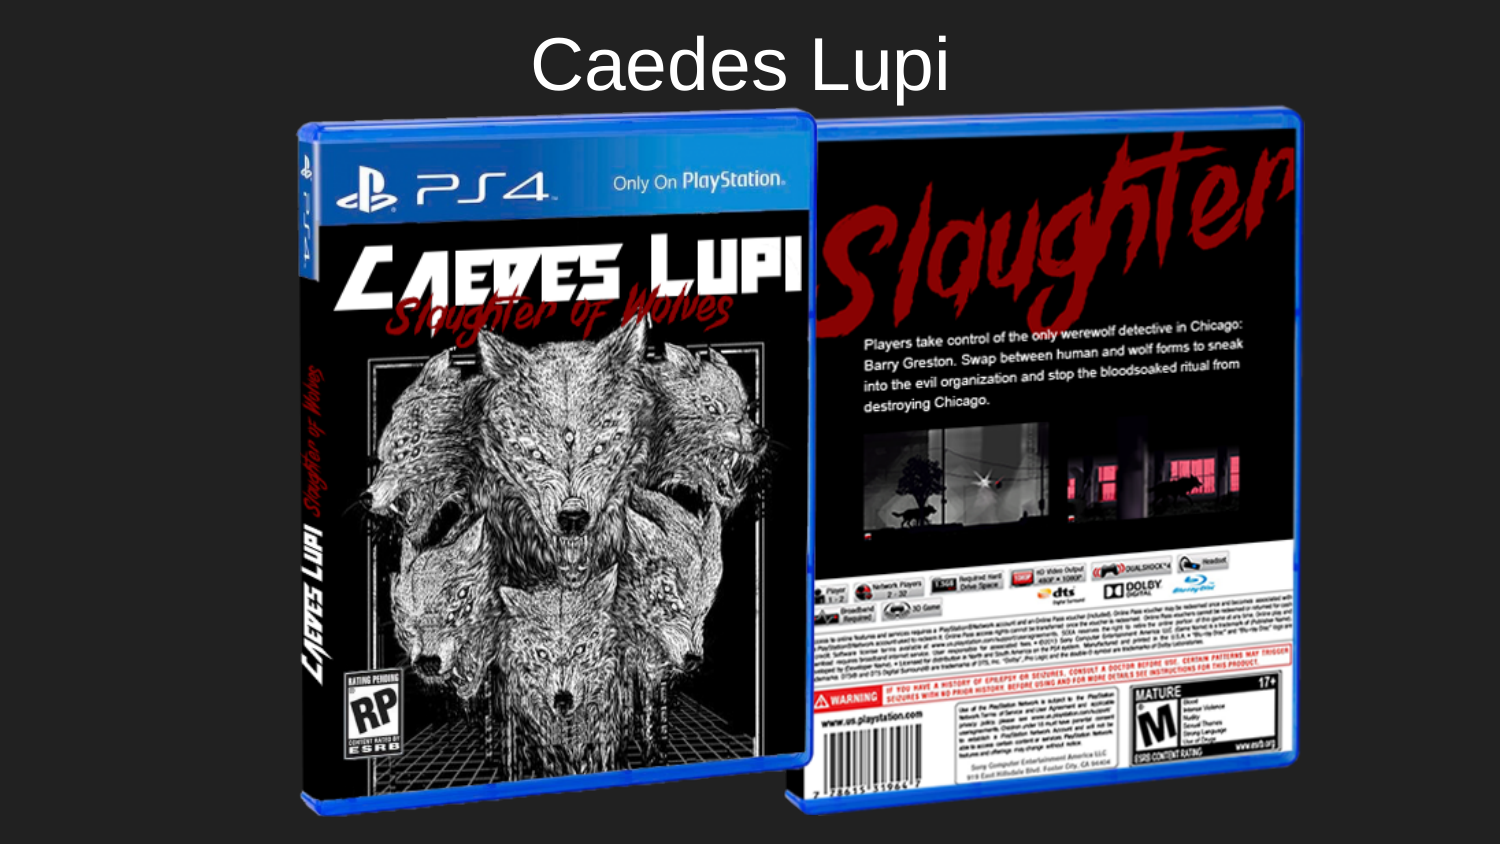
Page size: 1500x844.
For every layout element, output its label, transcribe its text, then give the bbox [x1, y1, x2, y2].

picture [279, 92, 1325, 832]
title Caedes Lupi [41, 0, 1440, 94]
